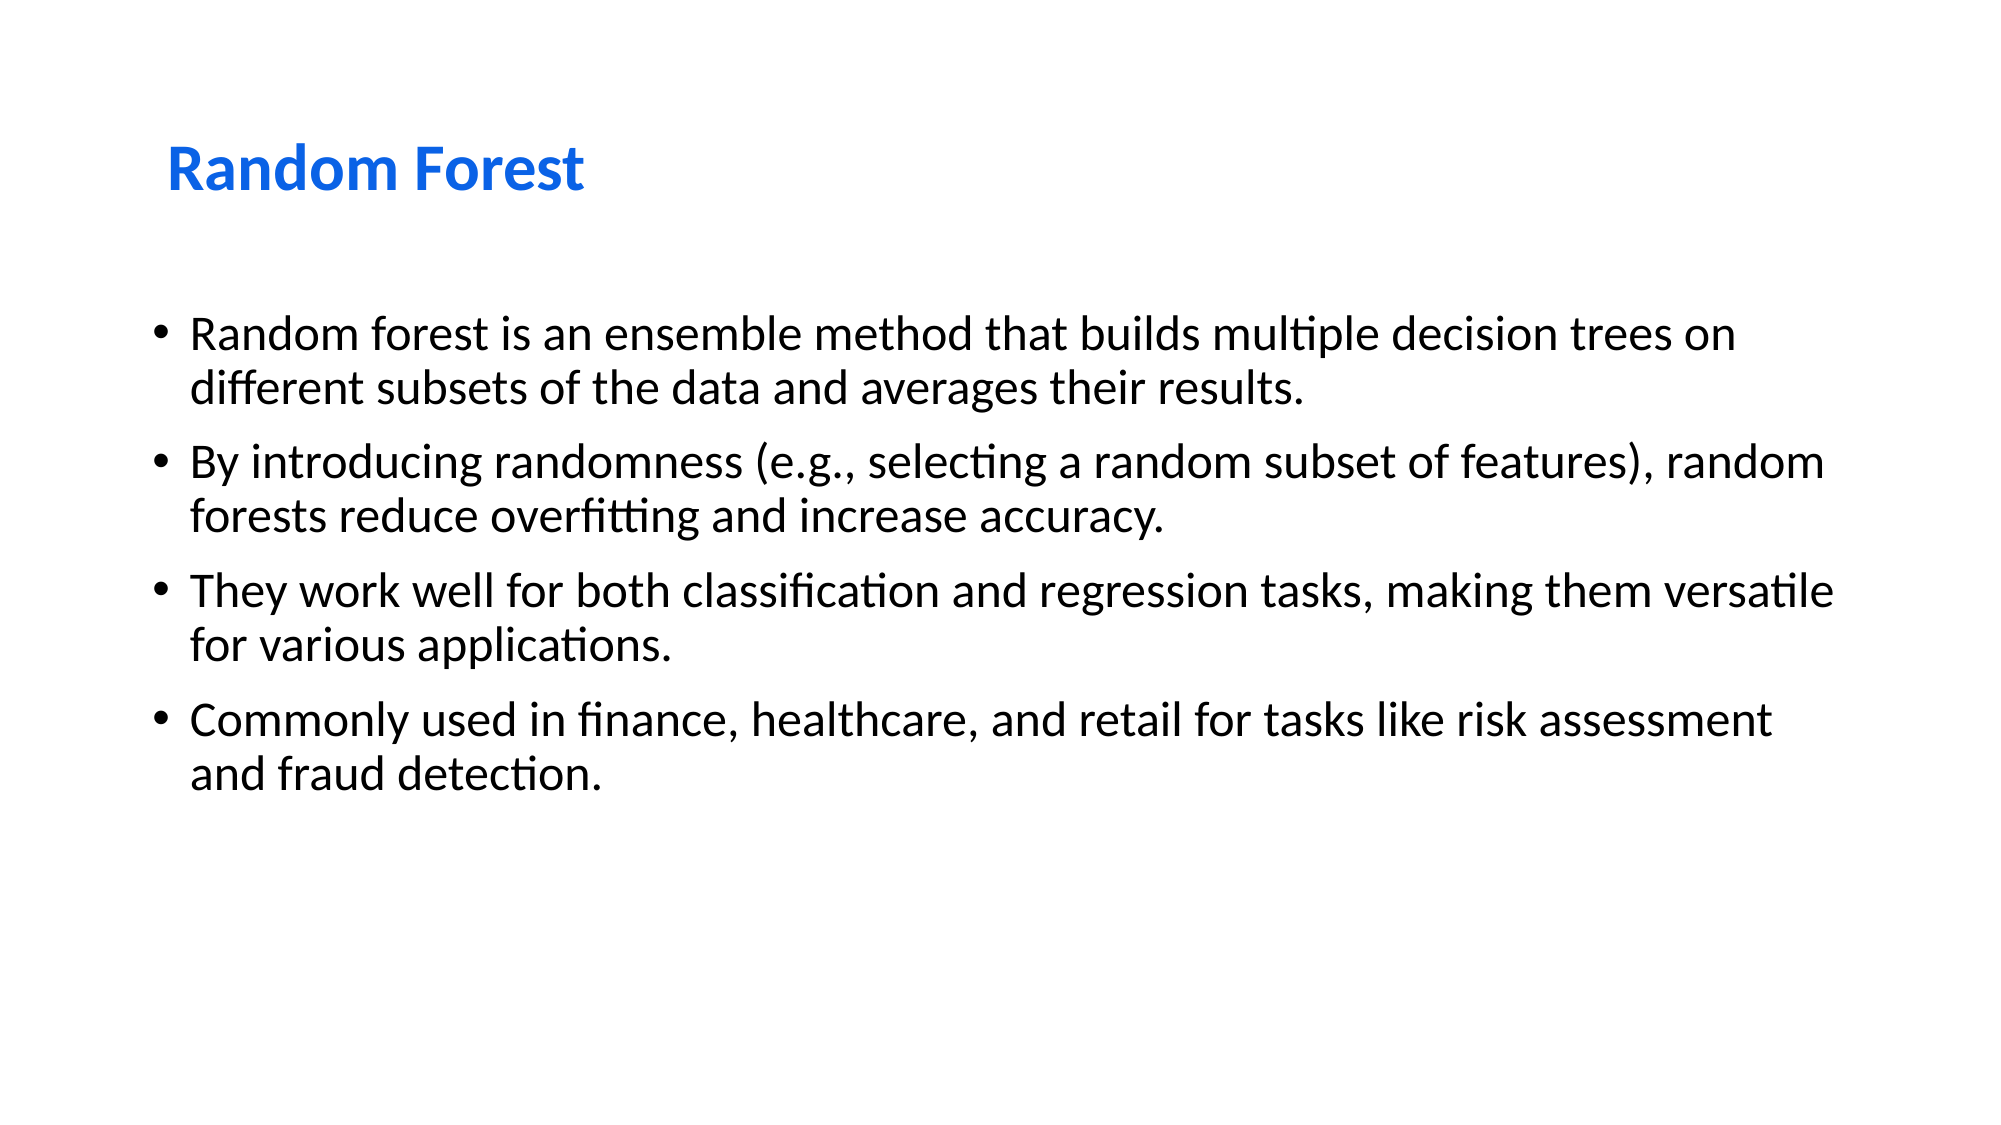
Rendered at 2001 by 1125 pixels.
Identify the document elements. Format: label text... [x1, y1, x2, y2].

list Random forest is an ensemble method that builds multiple decision trees on different subsets of the data and averages their results. By introducing randomness (e.g., selecting a random subset of features), random forests reduce overfitting and increase accuracy. They work well for both classification and regression tasks, making them versatile for various applications. Commonly used in finance, healthcare, and retail for tasks like risk assessment and fraud detection. [137, 299, 1863, 1014]
title Random Forest [137, 59, 1863, 278]
